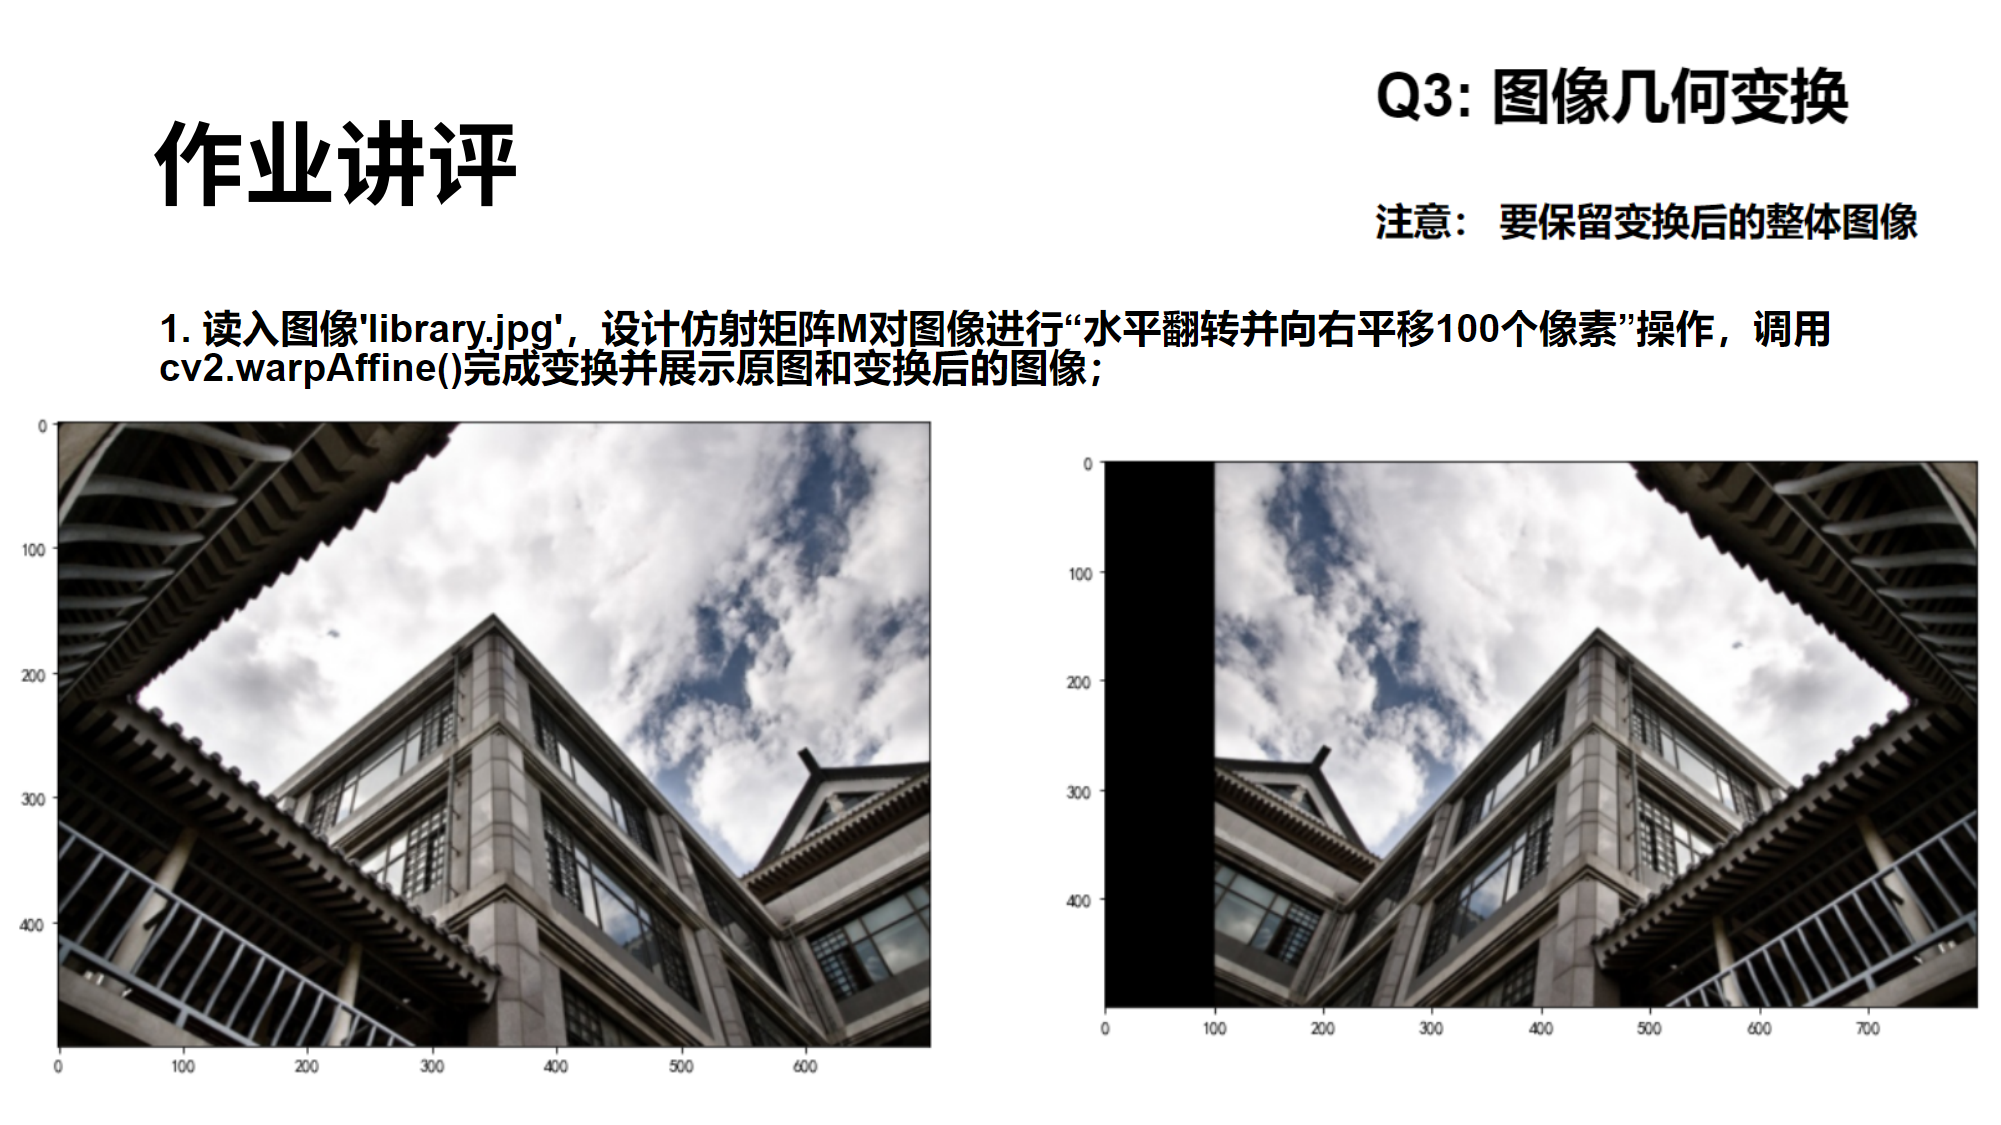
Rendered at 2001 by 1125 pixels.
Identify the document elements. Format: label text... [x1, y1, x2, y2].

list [137, 299, 1863, 406]
picture [0, 410, 2000, 1088]
picture [1347, 37, 1939, 256]
title 作业讲评 [137, 59, 1863, 278]
